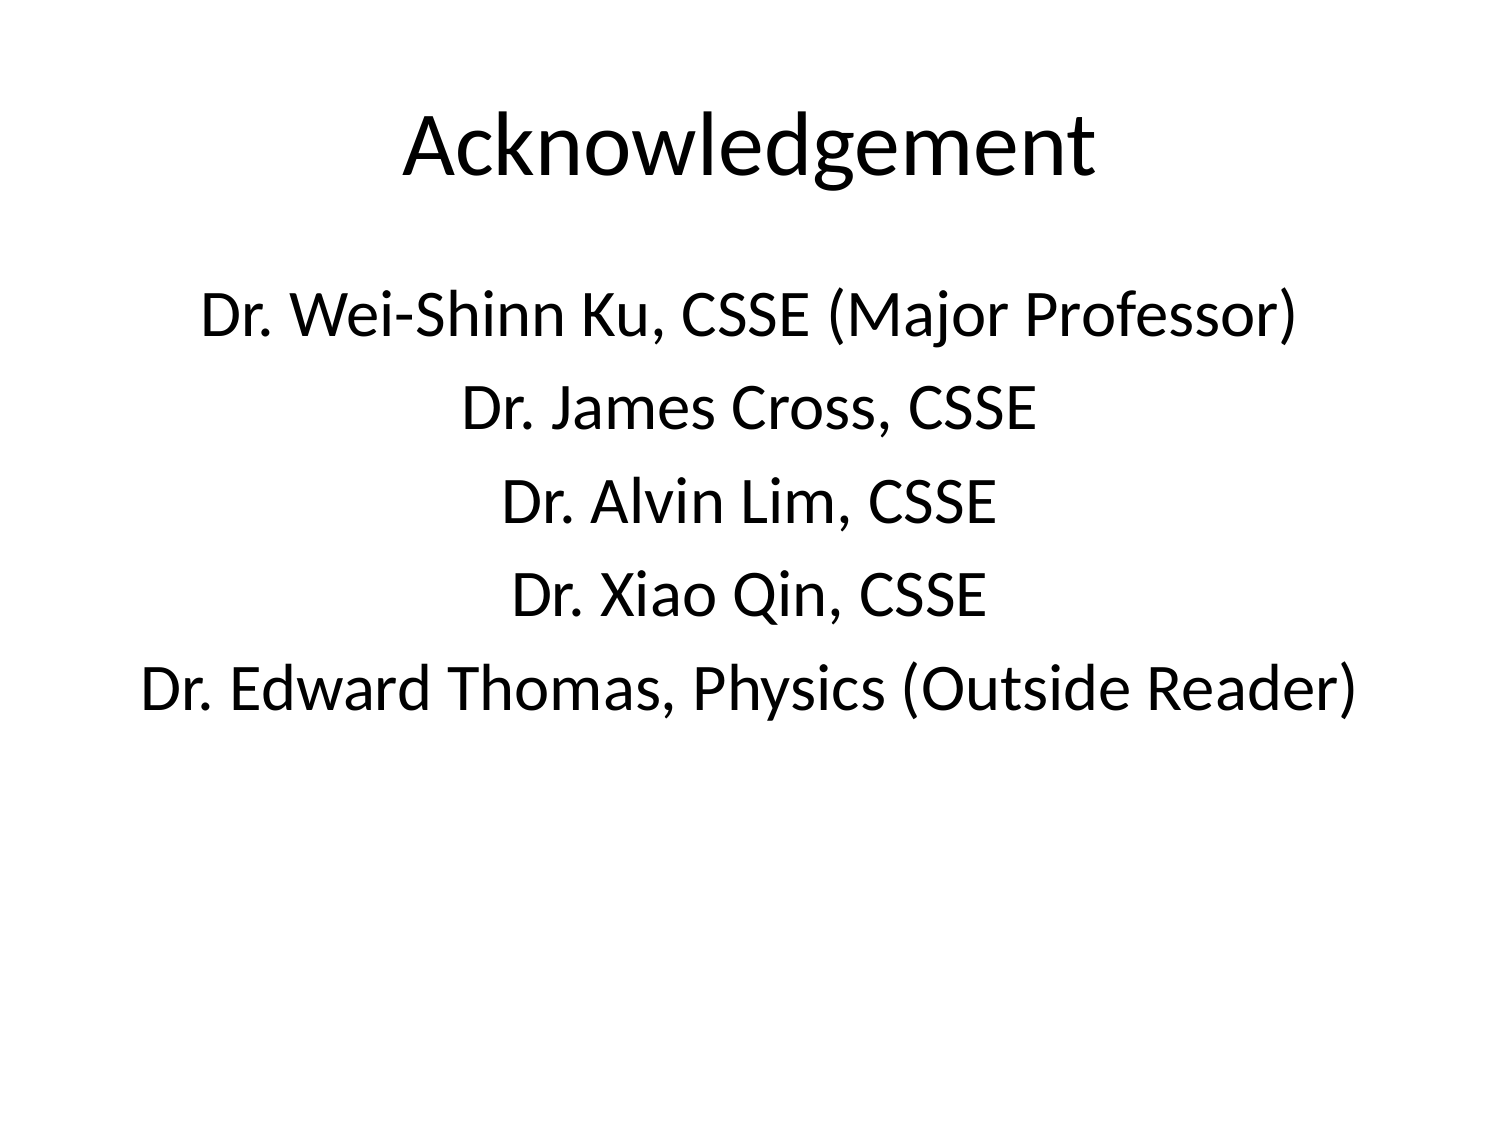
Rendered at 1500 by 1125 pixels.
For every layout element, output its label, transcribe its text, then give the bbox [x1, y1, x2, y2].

list Dr. Wei-Shinn Ku, CSSE (Major Professor) Dr. James Cross, CSSE Dr. Alvin Lim, CSSE Dr. Xiao Qin, CSSE Dr. Edward Thomas, Physics (Outside Reader) [75, 262, 1425, 1005]
title Acknowledgement [75, 45, 1425, 233]
